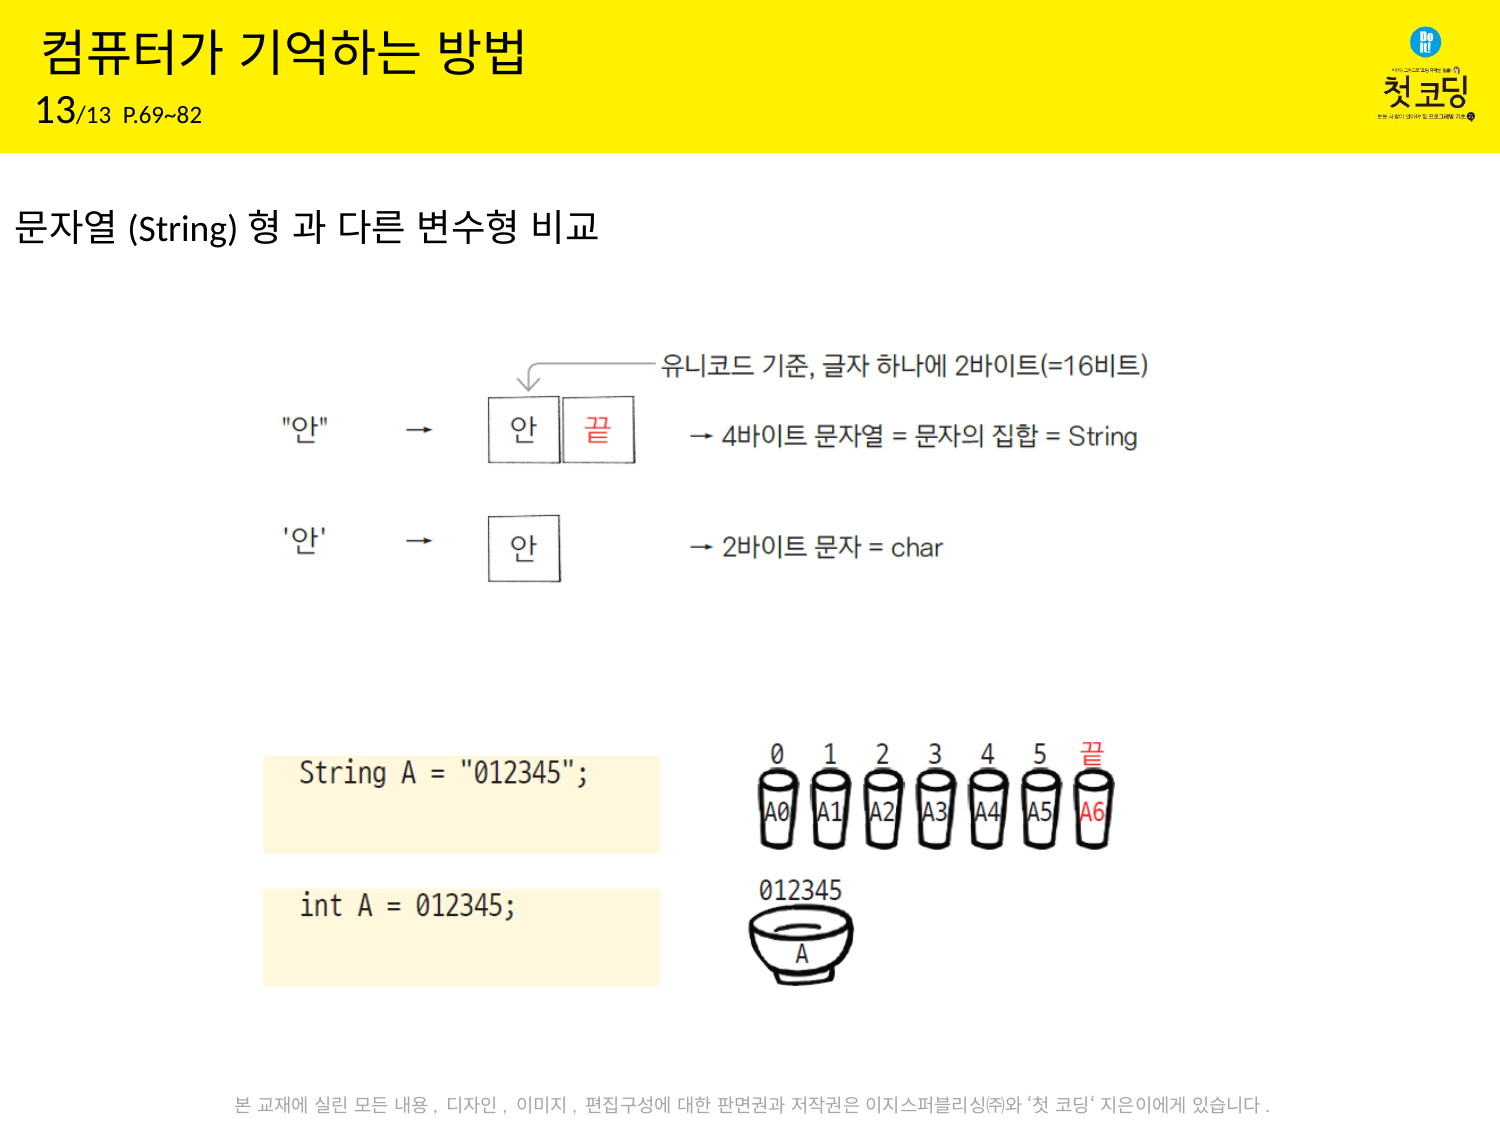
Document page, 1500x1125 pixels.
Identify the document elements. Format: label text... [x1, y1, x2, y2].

text_box 본 교재에 실린 모든 내용, 디자인, 이미지, 편집구성에 대한 판면권과 저작권은 이지스퍼블리싱㈜와 ‘첫 코딩‘ 지은이에게 있습니다. [220, 1086, 1290, 1124]
picture [227, 677, 1224, 1016]
text_box 컴퓨터가 기억하는 방법 13/13 P.69~82 [0, 0, 1500, 154]
text_box 문자열(String)형 과 다른 변수형 비교 [0, 197, 1102, 257]
picture [197, 301, 1253, 608]
picture [1366, 14, 1485, 132]
